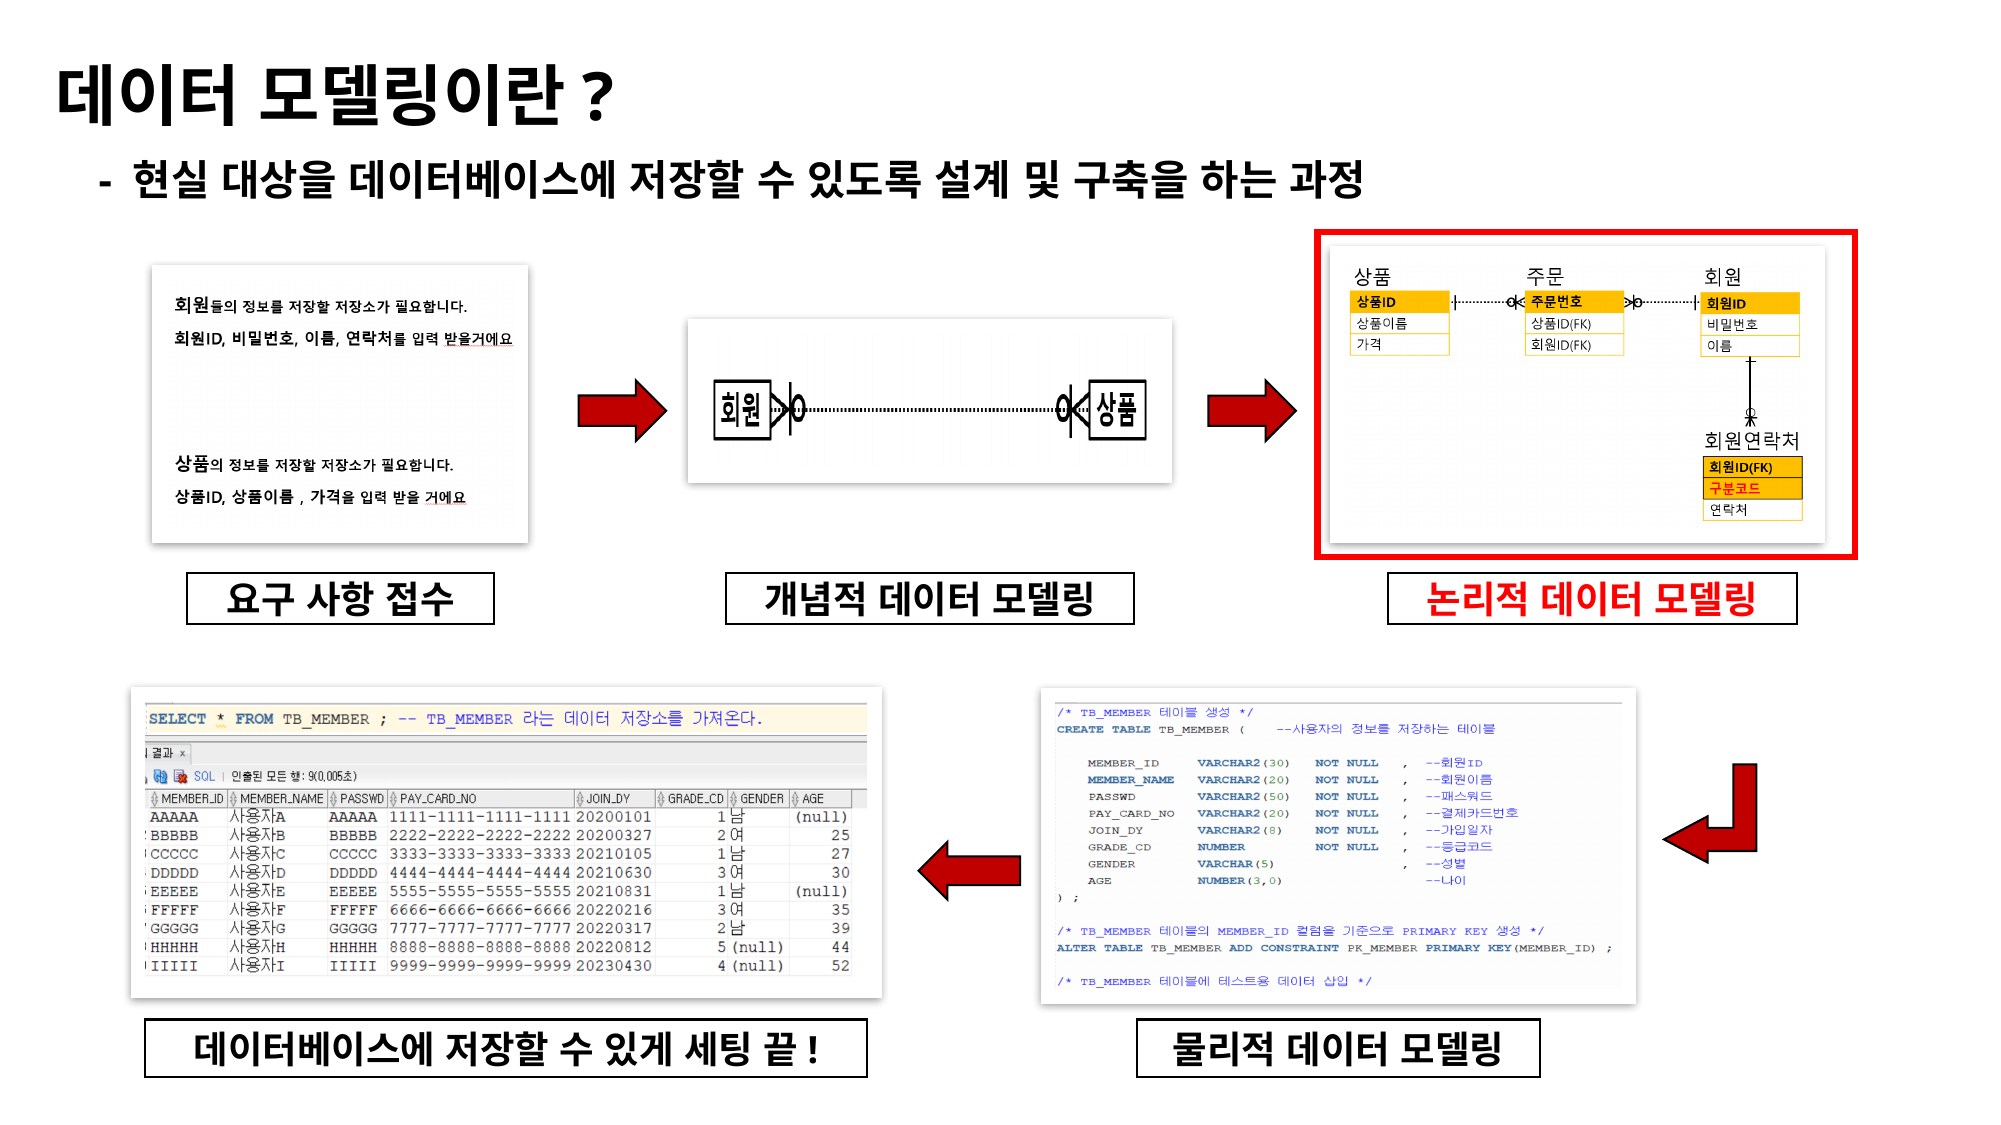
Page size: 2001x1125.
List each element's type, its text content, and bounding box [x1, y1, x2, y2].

picture [1344, 260, 1811, 529]
picture [1055, 702, 1622, 990]
picture [145, 701, 867, 984]
picture [166, 279, 514, 529]
text_box [577, 377, 668, 444]
text_box 물리적 데이터 모델링 [1136, 1018, 1541, 1078]
text_box 데이터베이스에 저장할 수 있게 세팅 끝! [144, 1018, 868, 1078]
text_box [1207, 377, 1298, 444]
text_box [1661, 763, 1758, 865]
text_box - 현실 대상을 데이터베이스에 저장할 수 있도록 설계 및 구축을 하는 과정 [83, 145, 1917, 211]
text_box 논리적 데이터 모델링 [1387, 572, 1798, 625]
text_box [1316, 231, 1856, 558]
text_box [917, 839, 1022, 902]
picture [702, 333, 1158, 468]
text_box 데이터 모델링이란? [40, 47, 685, 151]
text_box 개념적 데이터 모델링 [725, 572, 1135, 625]
text_box 요구 사항 접수 [186, 572, 495, 625]
